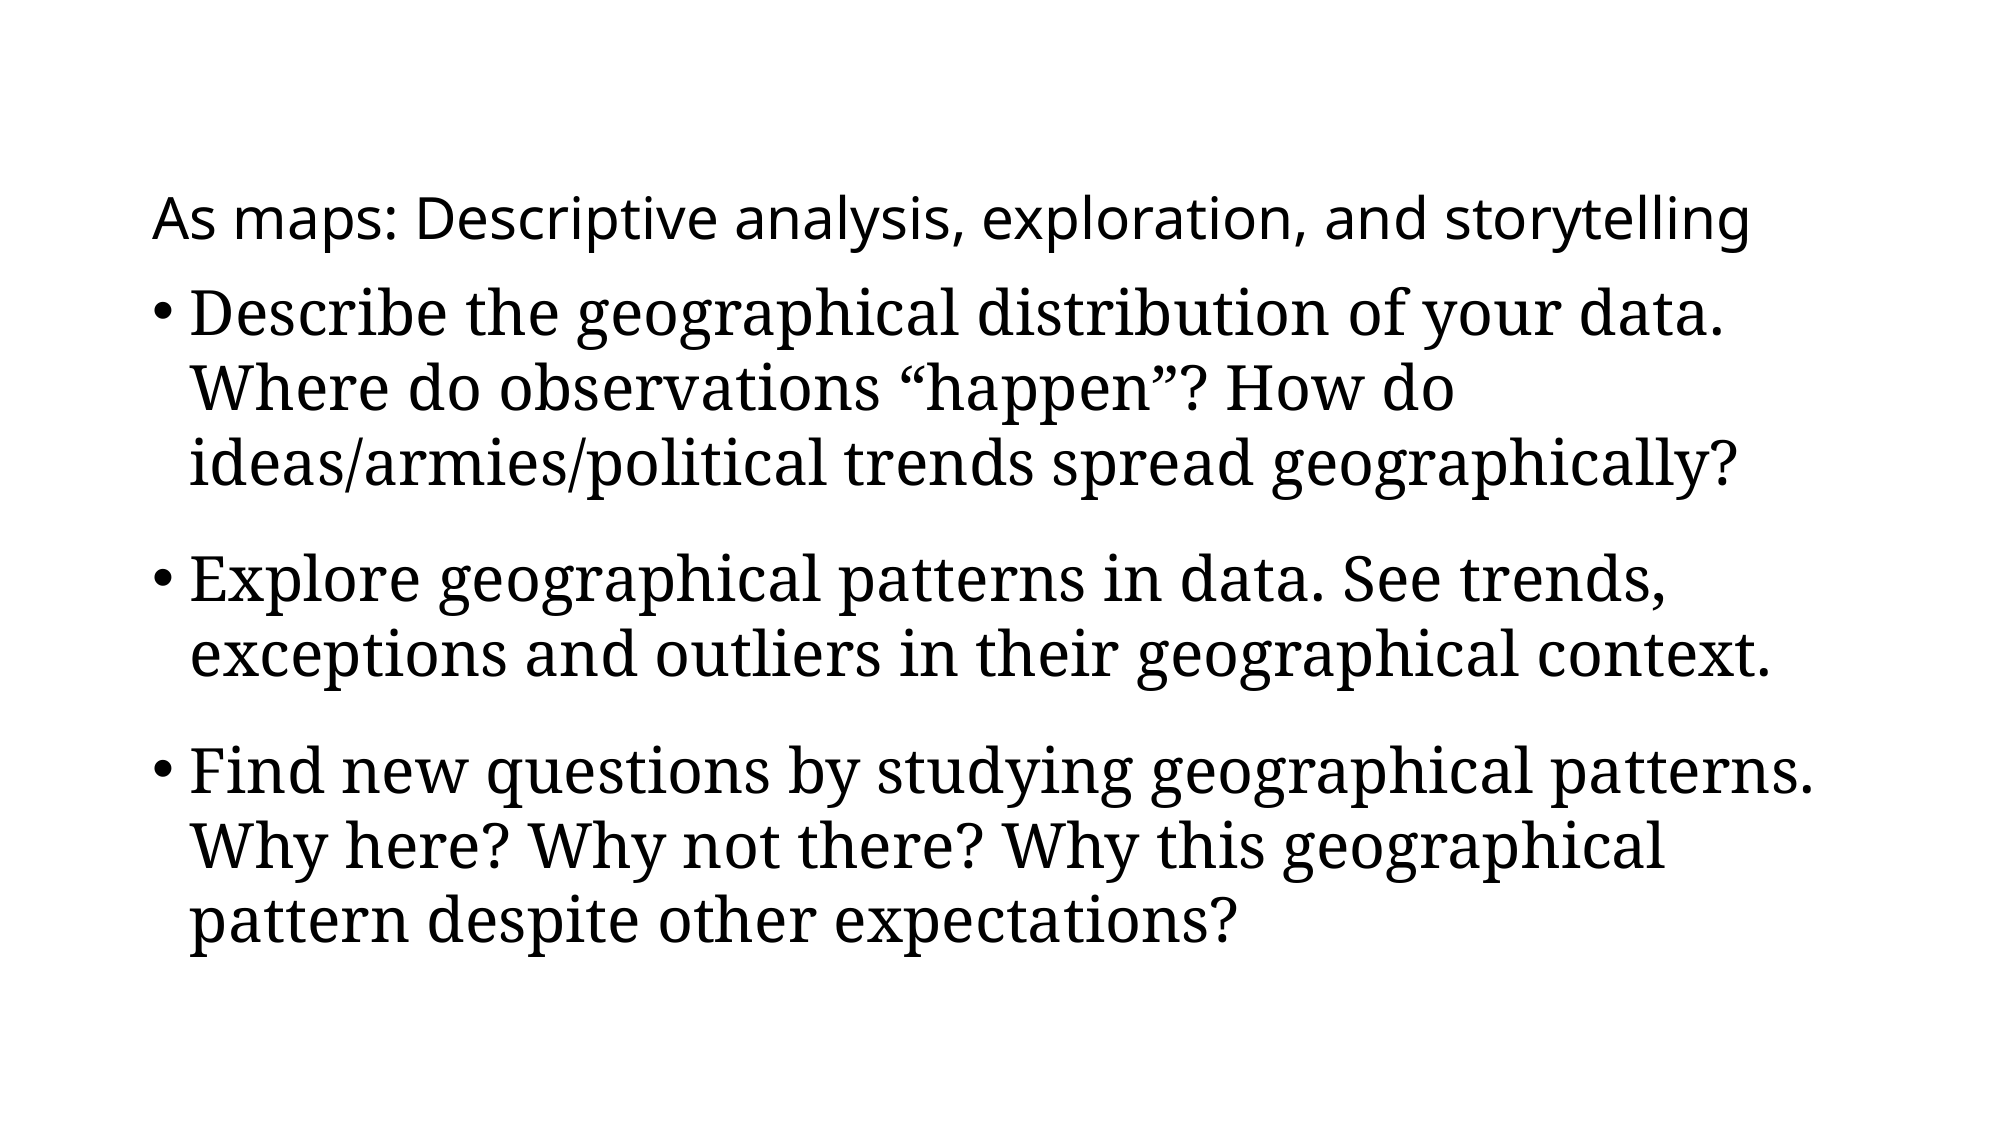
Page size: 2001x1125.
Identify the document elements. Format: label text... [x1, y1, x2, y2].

list As maps: Descriptive analysis, exploration, and storytelling Describe the geographical distribution of your data. Where do observations “happen”? How do ideas/armies/political trends spread geographically? Explore geographical patterns in data. See trends, exceptions and outliers in their geographical context. Find new questions by studying geographical patterns. Why here? Why not there? Why this geographical pattern despite other expectations? [137, 139, 1863, 1028]
